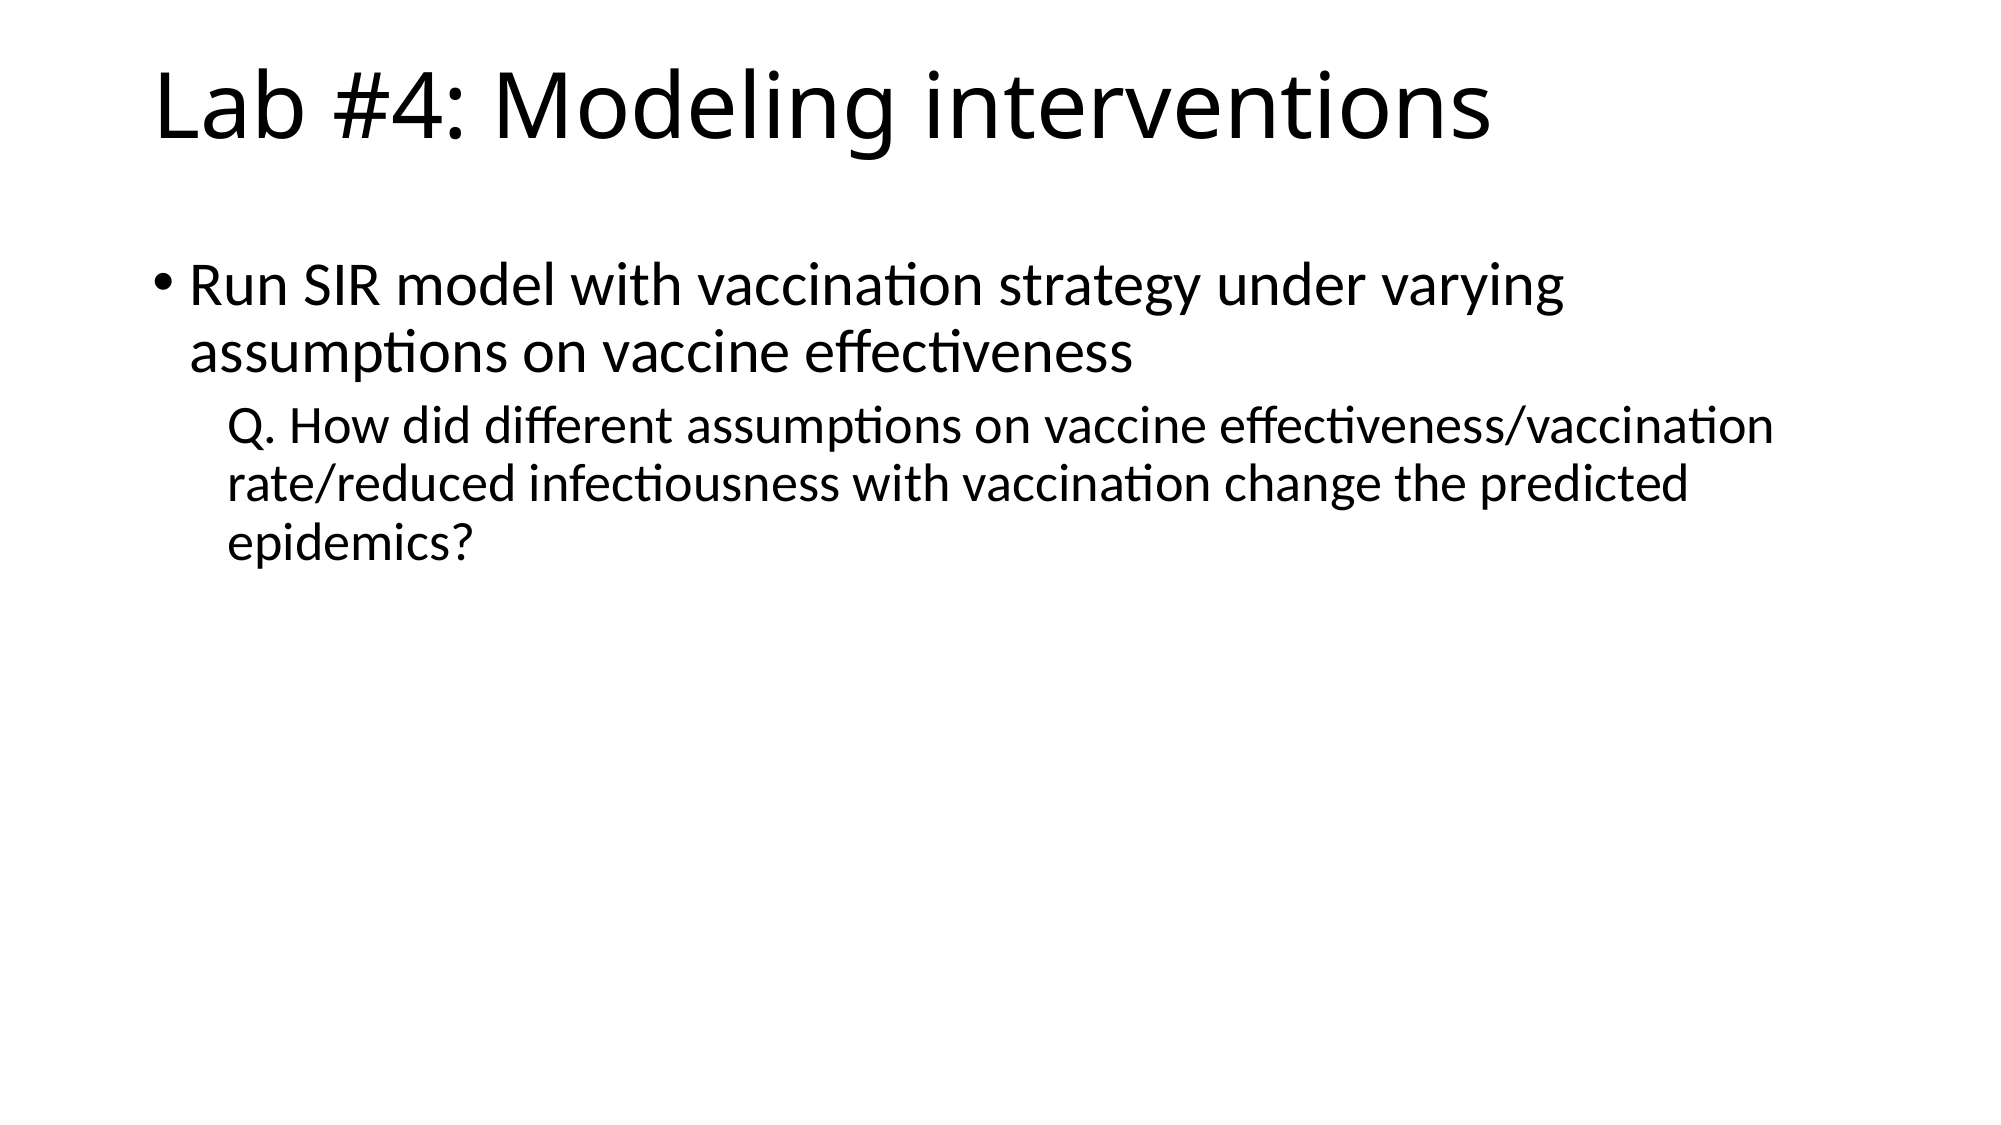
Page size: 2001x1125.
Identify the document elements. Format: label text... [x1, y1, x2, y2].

list Run SIR model with vaccination strategy under varying assumptions on vaccine effectiveness Q. How did different assumptions on vaccine effectiveness/vaccination rate/reduced infectiousness with vaccination change the predicted epidemics? [137, 243, 1863, 1079]
title Lab #4: Modeling interventions [137, 0, 1863, 218]
